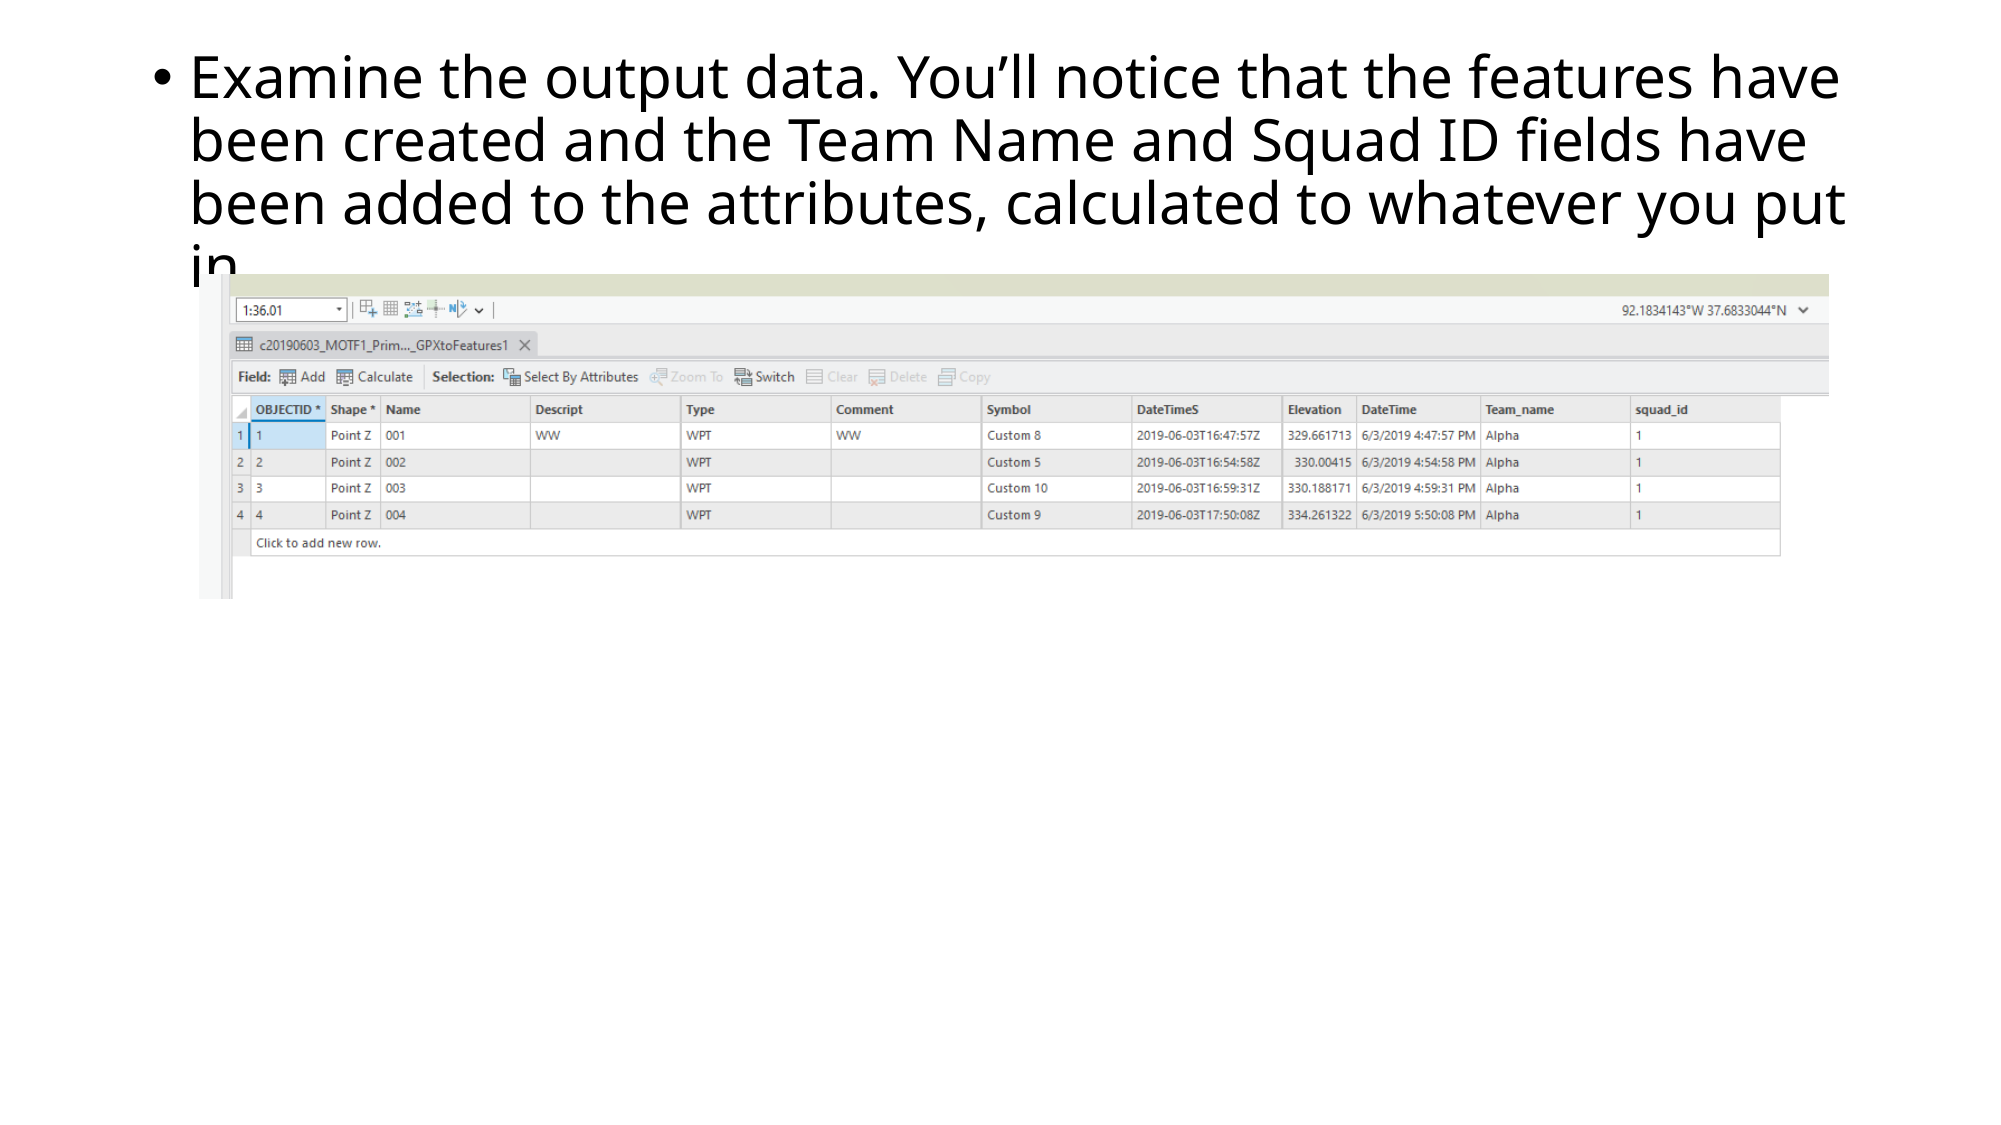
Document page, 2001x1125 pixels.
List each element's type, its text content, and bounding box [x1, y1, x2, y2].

list Examine the output data. You’ll notice that the features have been created and the Team Name and Squad ID fields have been added to the attributes, calculated to whatever you put in [137, 40, 1863, 1086]
picture [198, 274, 1830, 600]
